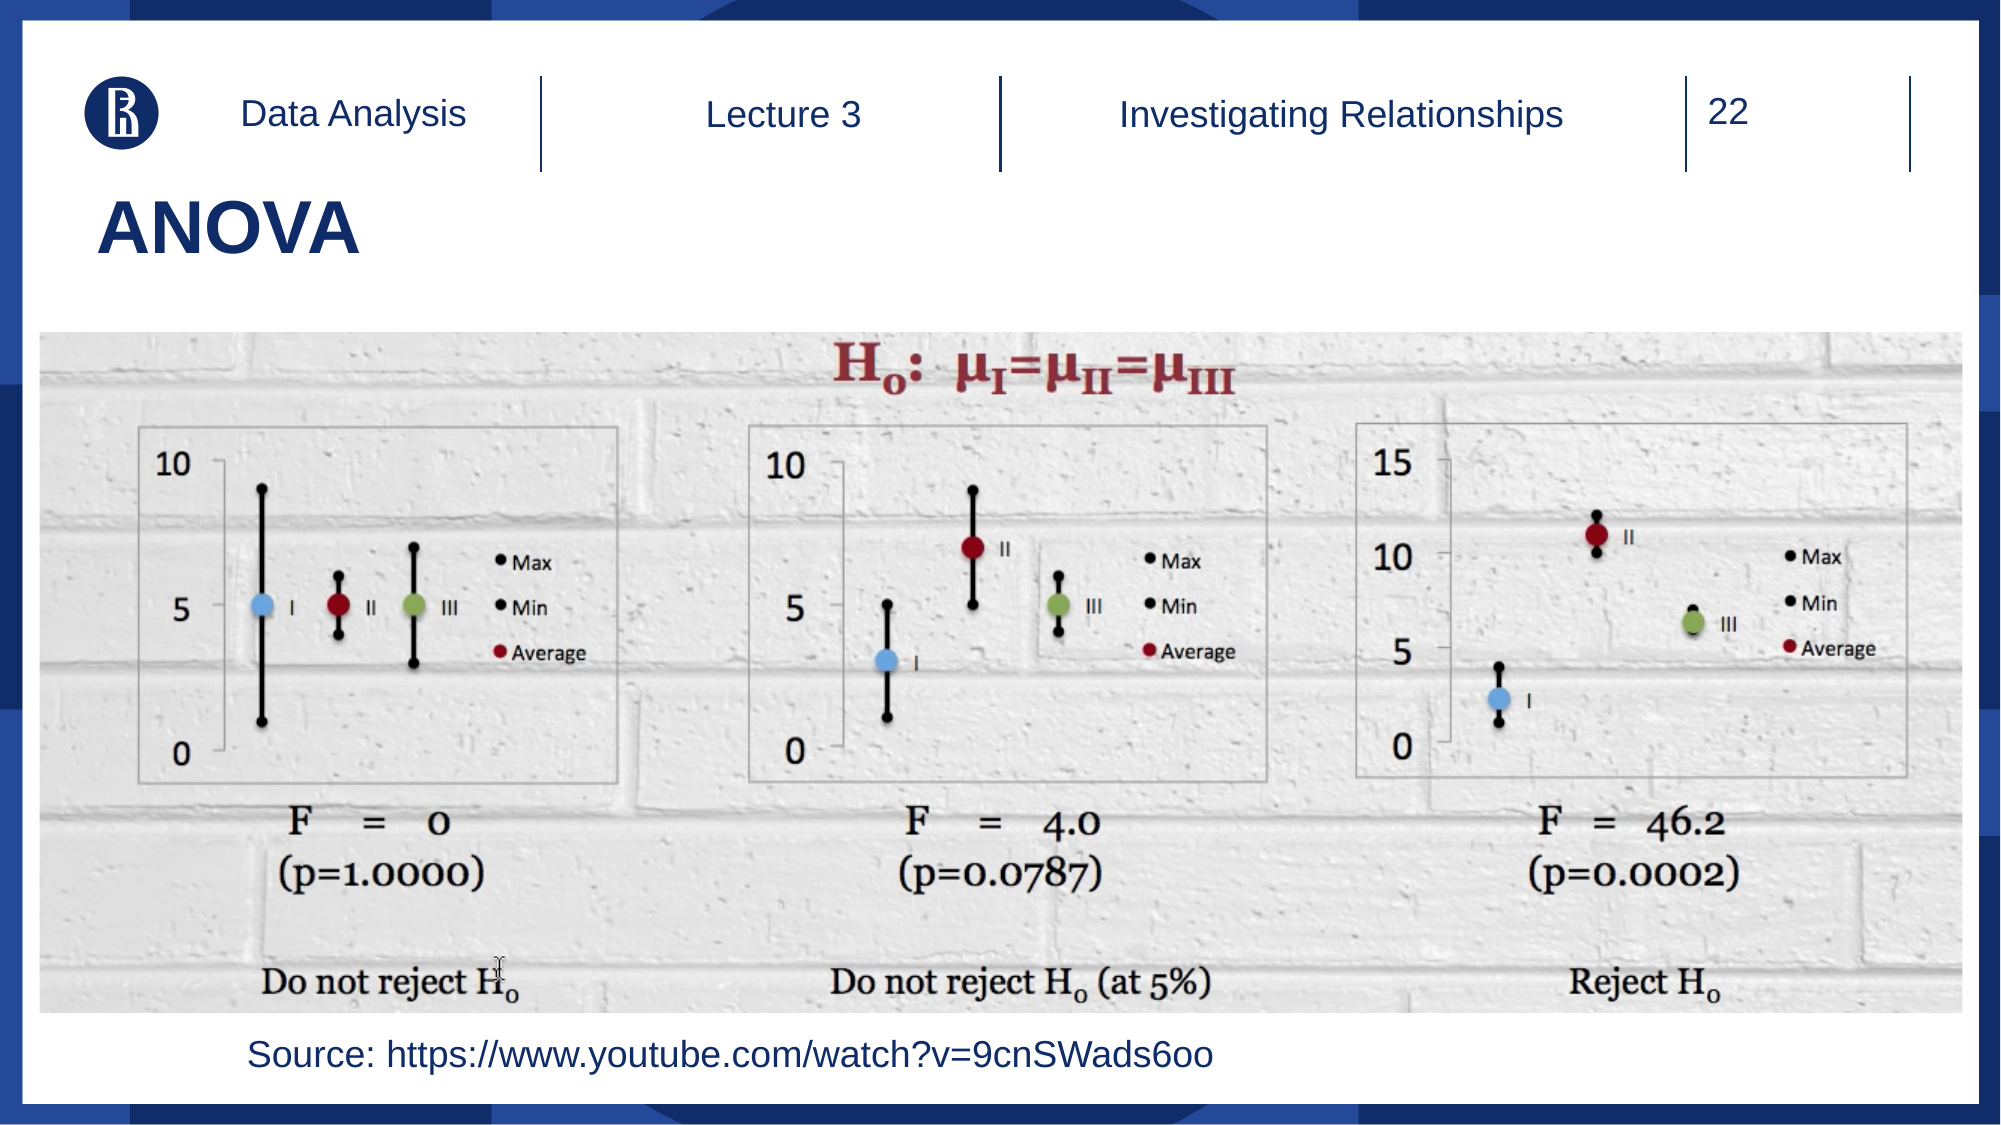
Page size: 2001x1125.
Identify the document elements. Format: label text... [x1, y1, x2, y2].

list Investigating Relationships [1026, 90, 1657, 157]
list Data Analysis [187, 88, 520, 157]
title ANOVA [96, 178, 1911, 306]
text_box Source: https://www.youtube.com/watch?v=9cnSWads6oo [232, 1023, 1367, 1083]
picture [0, 0, 2001, 1125]
list Lecture 3 [567, 90, 1000, 157]
